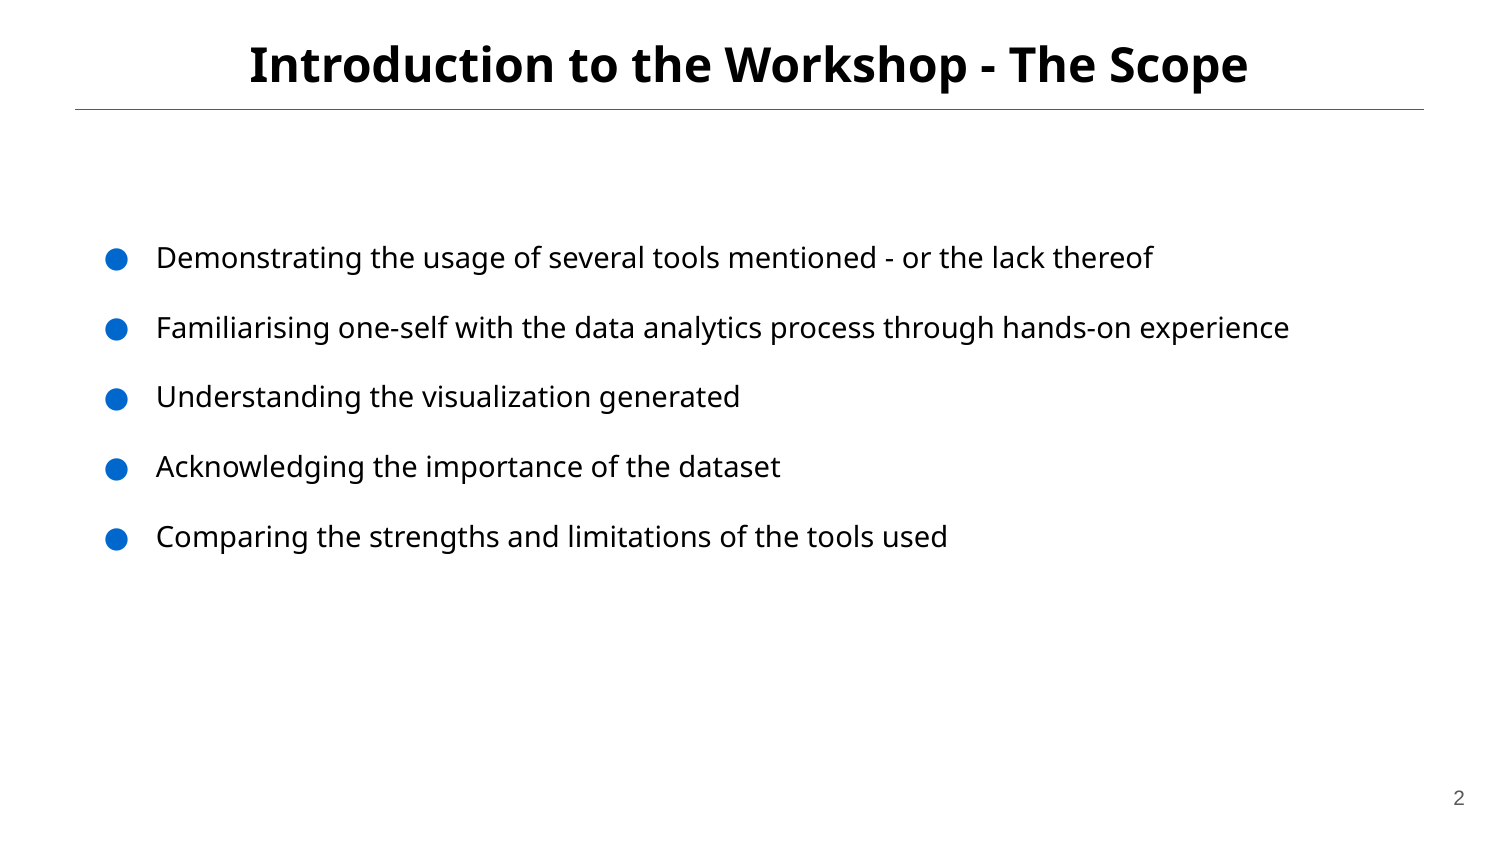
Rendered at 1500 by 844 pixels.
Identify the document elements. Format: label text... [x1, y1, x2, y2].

list Demonstrating the usage of several tools mentioned - or the lack thereof Familiarising one-self with the data analytics process through hands-on experience Understanding the visualization generated Acknowledging the importance of the dataset Comparing the strengths and limitations of the tools used [65, 189, 1425, 797]
title Introduction to the Workshop - The Scope [75, 15, 1425, 109]
slide_number ‹#› [1389, 764, 1480, 830]
